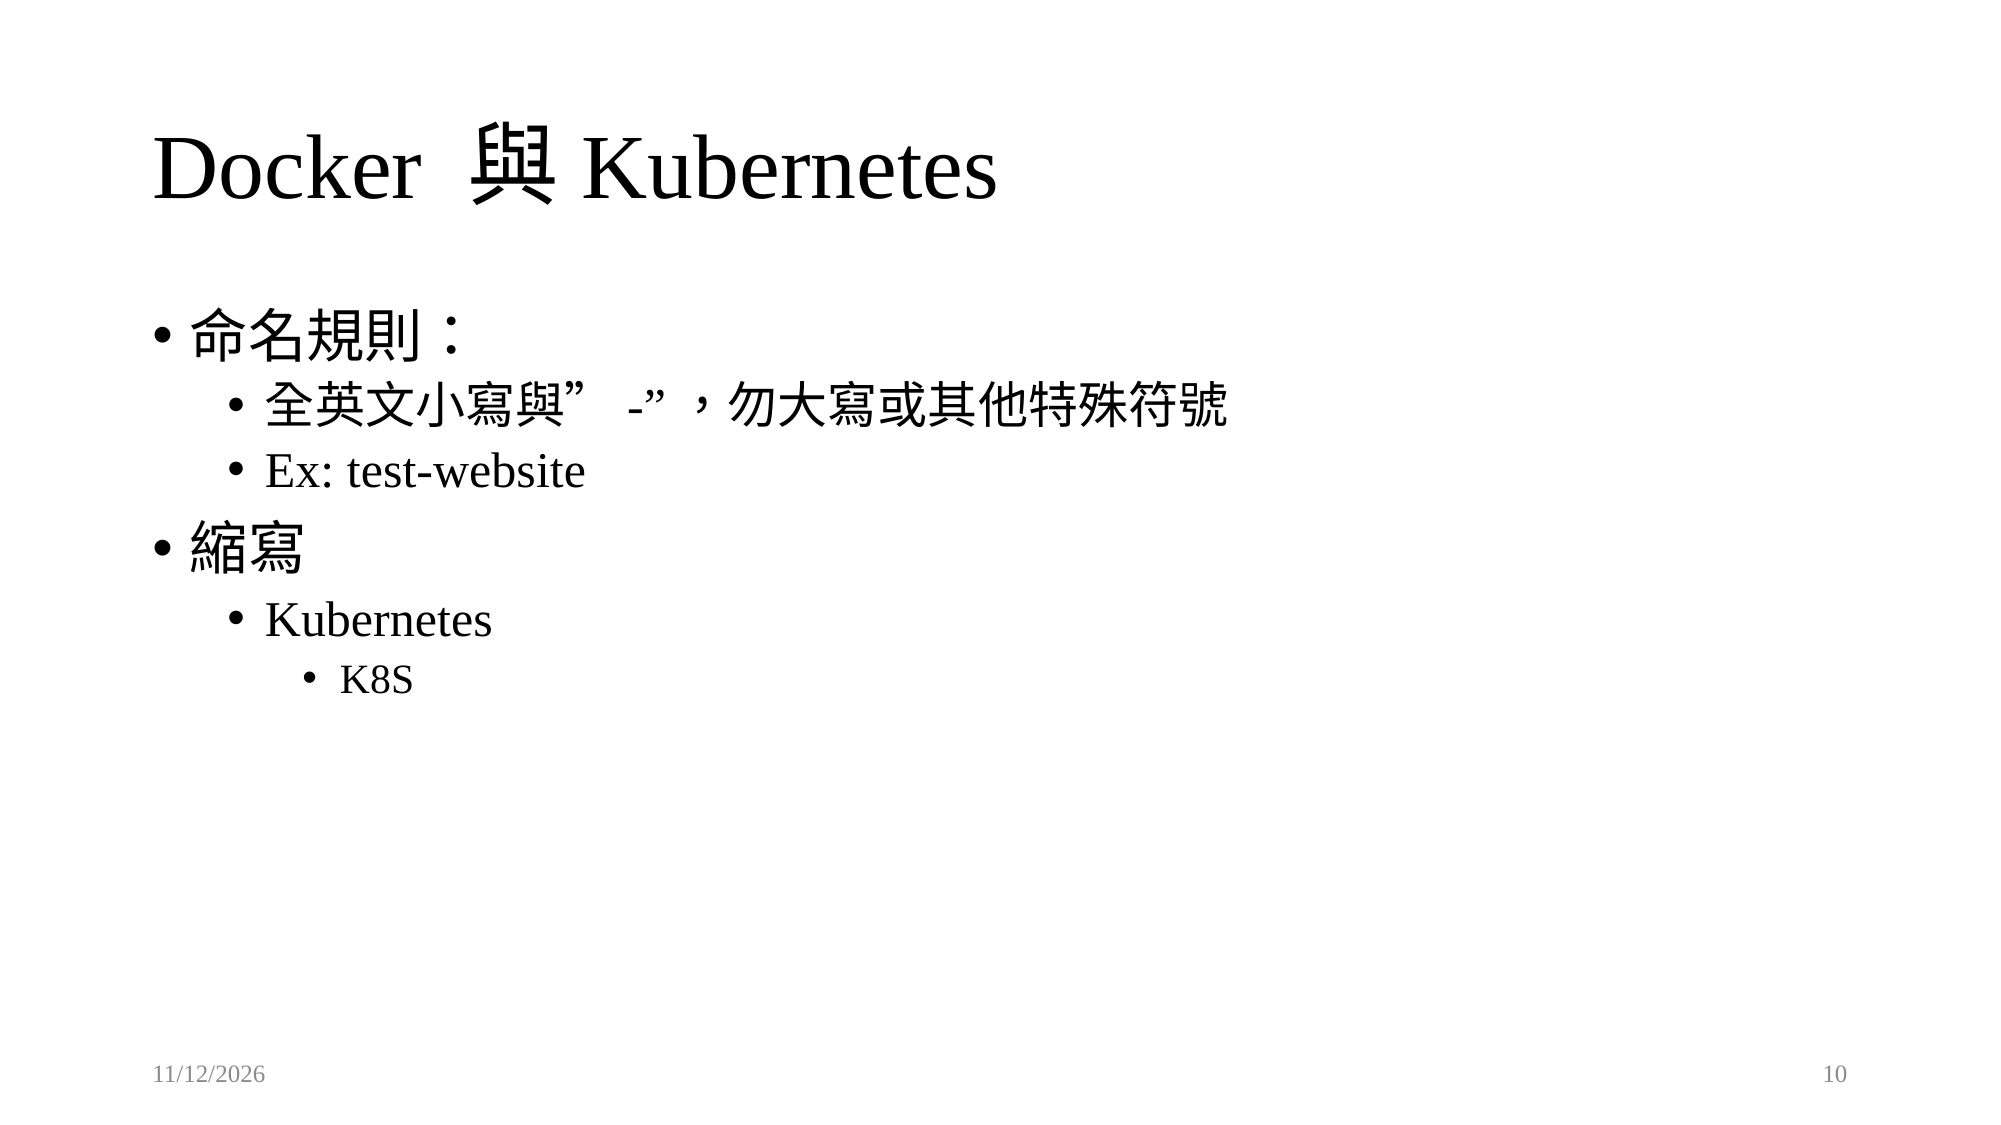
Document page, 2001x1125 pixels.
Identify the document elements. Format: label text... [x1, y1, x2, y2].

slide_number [137, 1042, 588, 1103]
slide_number 10 [1412, 1042, 1863, 1103]
list 命名規則： 全英文小寫與”-”，勿大寫或其他特殊符號 Ex: test-website 縮寫 Kubernetes K8S [137, 299, 1863, 1014]
title Docker 與Kubernetes [137, 59, 1863, 278]
